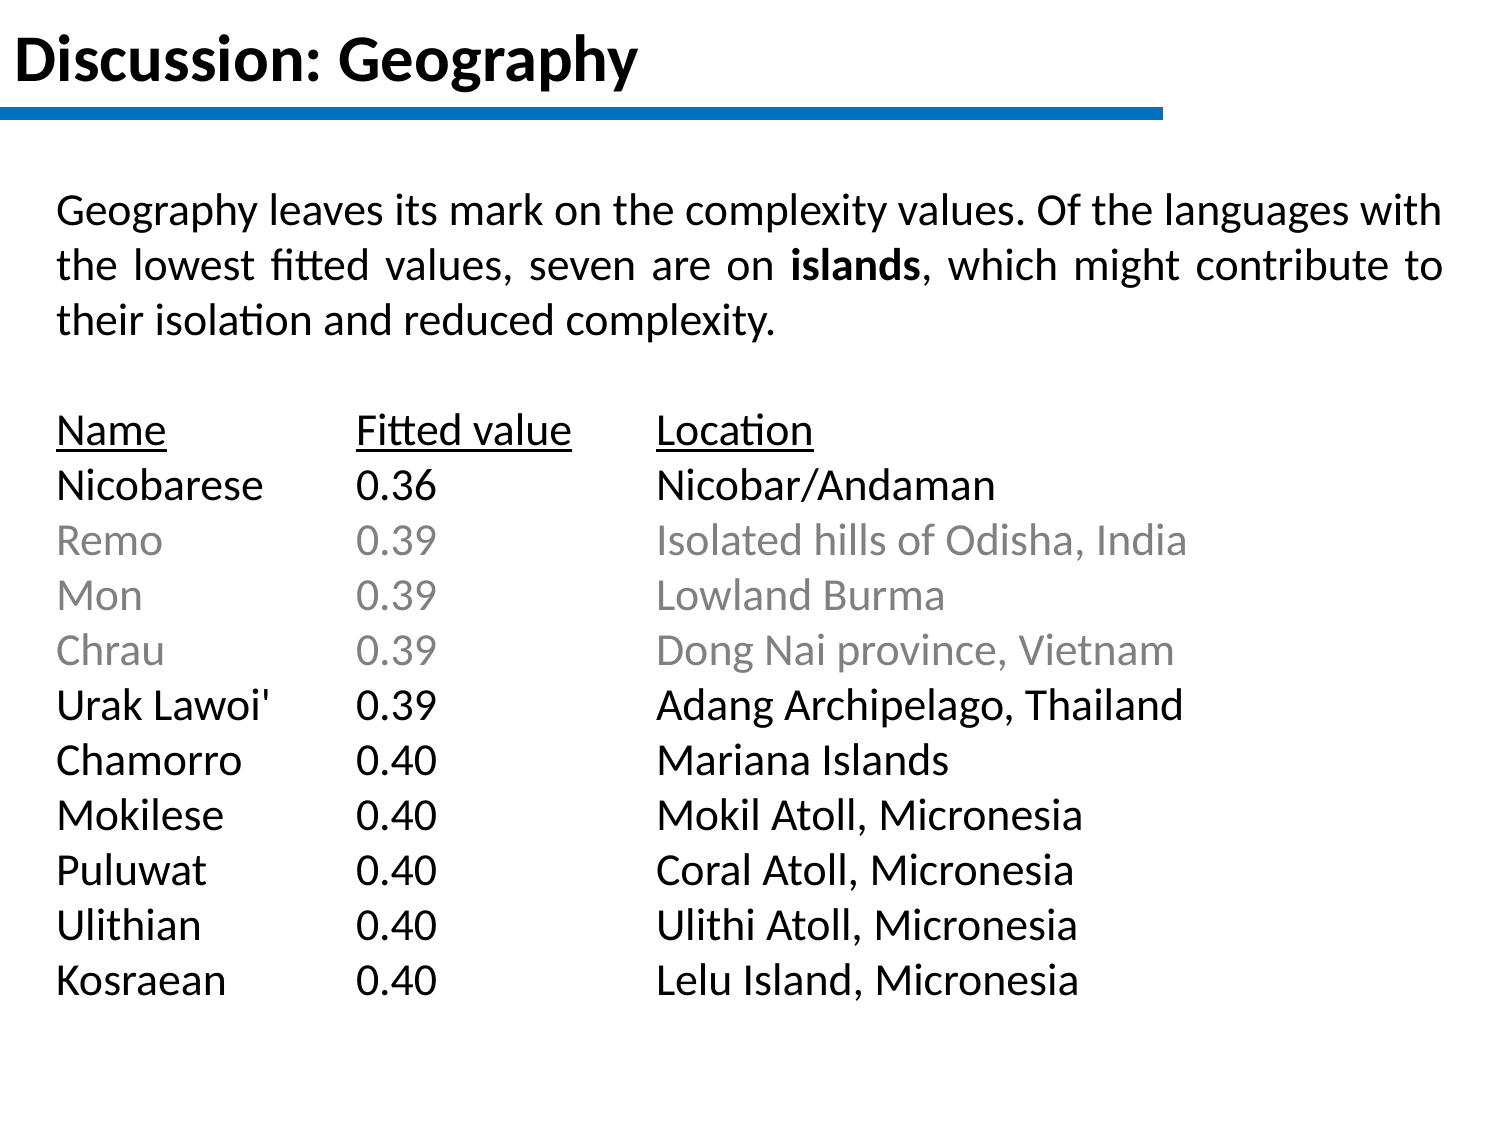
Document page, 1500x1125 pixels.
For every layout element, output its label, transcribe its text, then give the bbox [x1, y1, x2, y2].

text_box Discussion: Geography [0, 7, 963, 102]
text_box Geography leaves its mark on the complexity values. Of the languages with the lowest fitted values, seven are on islands, which might contribute to their isolation and reduced complexity. Name Fitted value Location Nicobarese 0.36 Nicobar/Andaman Remo 0.39 Isolated hills of Odisha, India Mon 0.39 Lowland Burma Chrau 0.39 Dong Nai province, Vietnam Urak Lawoi' 0.39 Adang Archipelago, Thailand Chamorro 0.40 Mariana Islands Mokilese 0.40 Mokil Atoll, Micronesia Puluwat 0.40 Coral Atoll, Micronesia Ulithian 0.40 Ulithi Atoll, Micronesia Kosraean 0.40 Lelu Island, Micronesia [41, 172, 1459, 1013]
